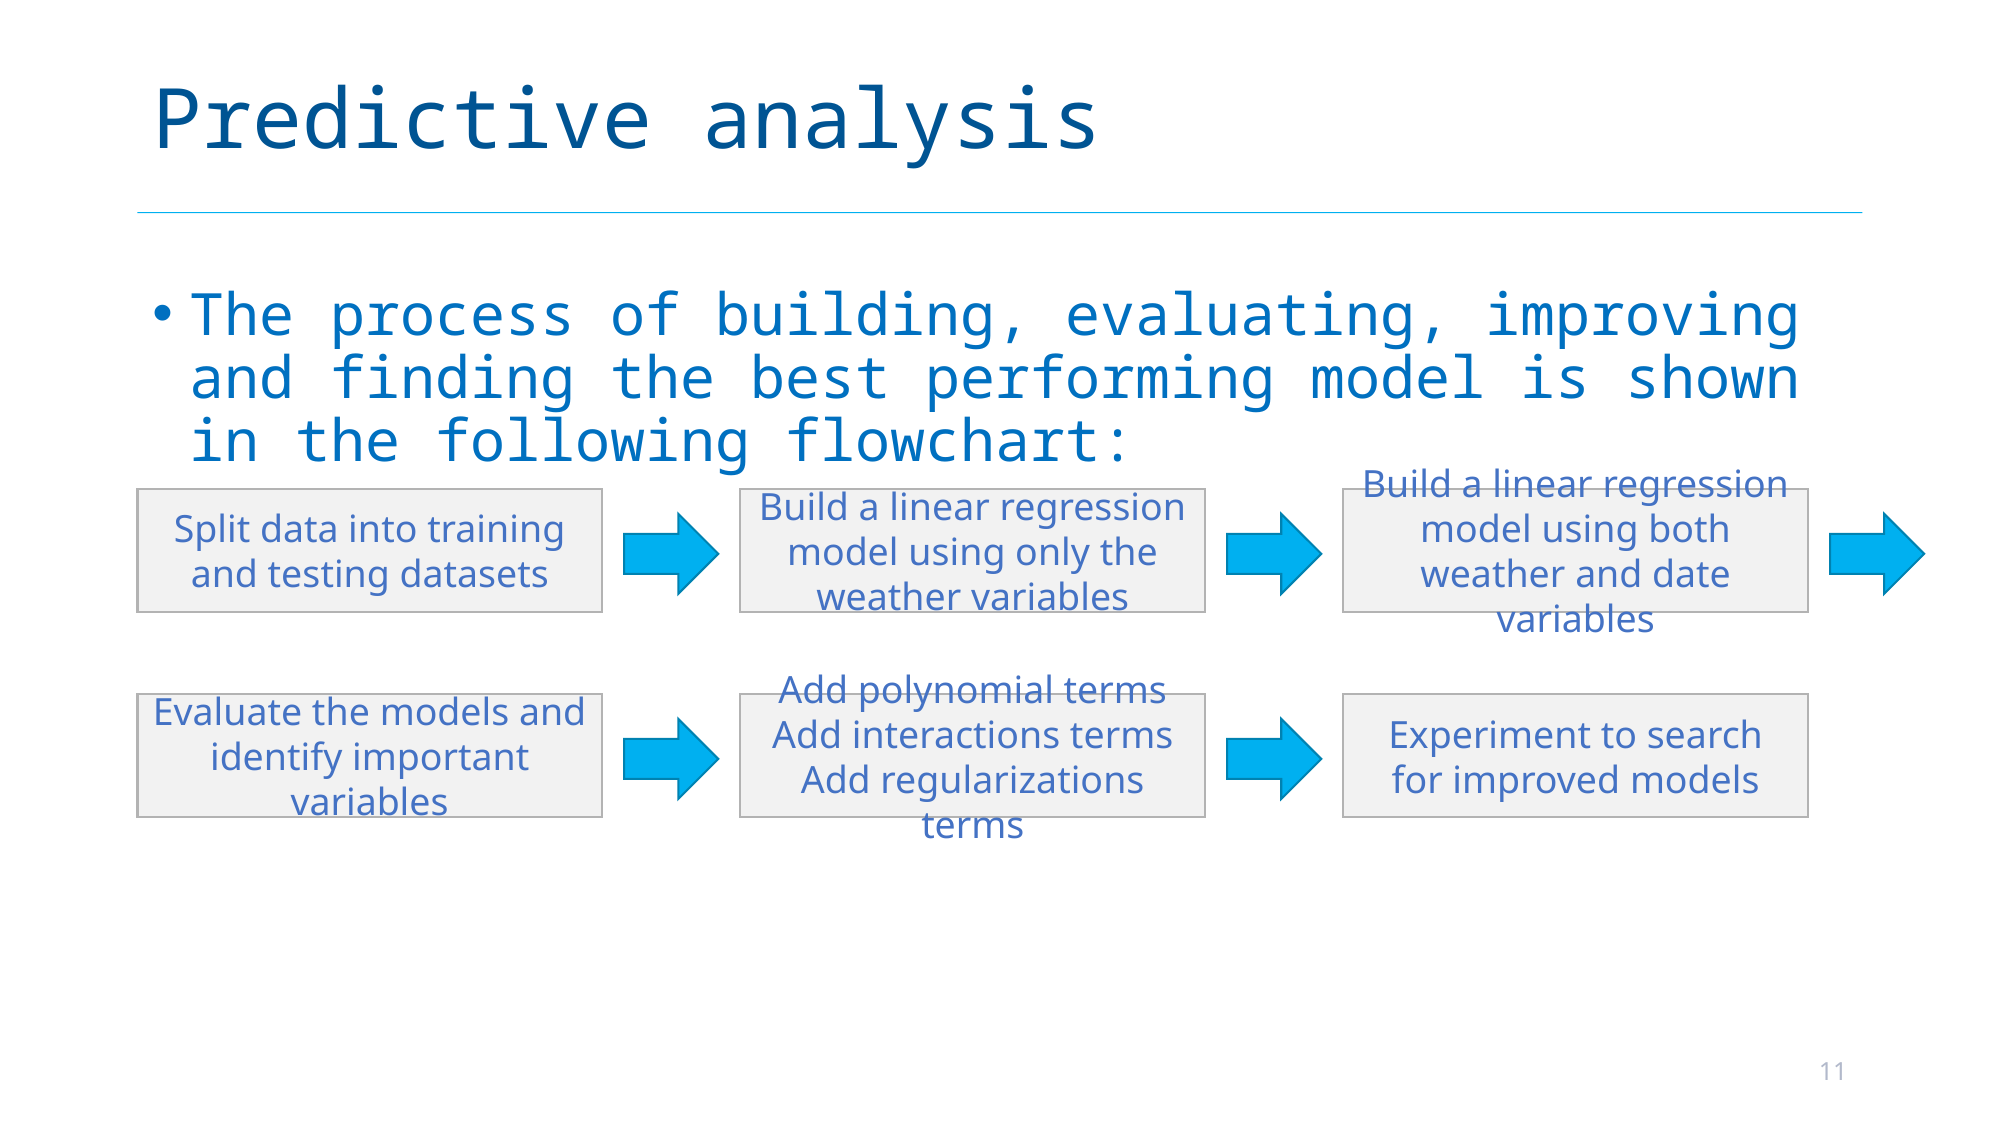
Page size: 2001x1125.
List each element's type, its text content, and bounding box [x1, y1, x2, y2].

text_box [137, 488, 1925, 612]
slide_number 11 [1412, 1042, 1863, 1103]
list The process of building, evaluating, improving and finding the best performing model is shown in the following flowchart: [137, 277, 1863, 488]
title Predictive analysis [137, 13, 1863, 231]
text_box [137, 693, 1809, 818]
list The process of building, evaluating, improving and finding the best performing model is shown in the following flowchart: [137, 612, 1863, 992]
